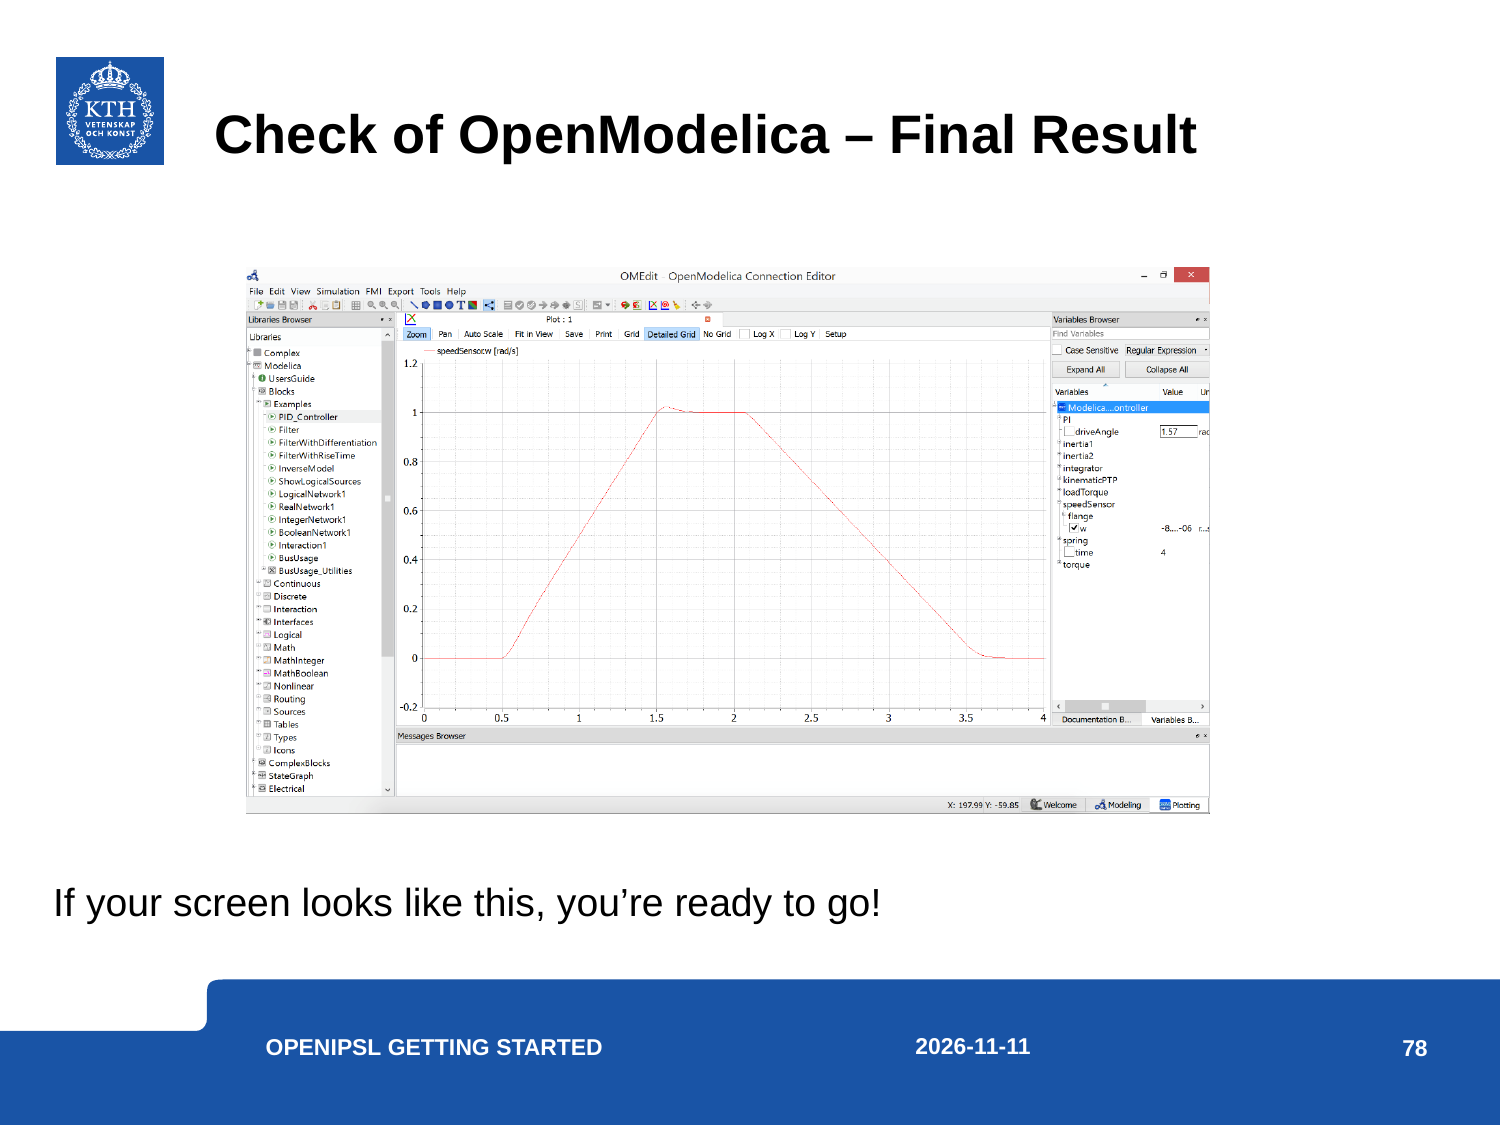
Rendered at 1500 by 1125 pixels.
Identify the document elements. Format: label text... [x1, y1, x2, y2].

picture [246, 266, 1210, 814]
title Check of OpenModelica – Final Result [214, 54, 1447, 165]
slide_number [915, 1031, 1266, 1092]
slide_number 78 [1340, 1033, 1428, 1094]
list If your screen looks like this, you’re ready to go! [53, 219, 1447, 929]
footer OpenIPSL Getting Started [265, 1040, 741, 1101]
